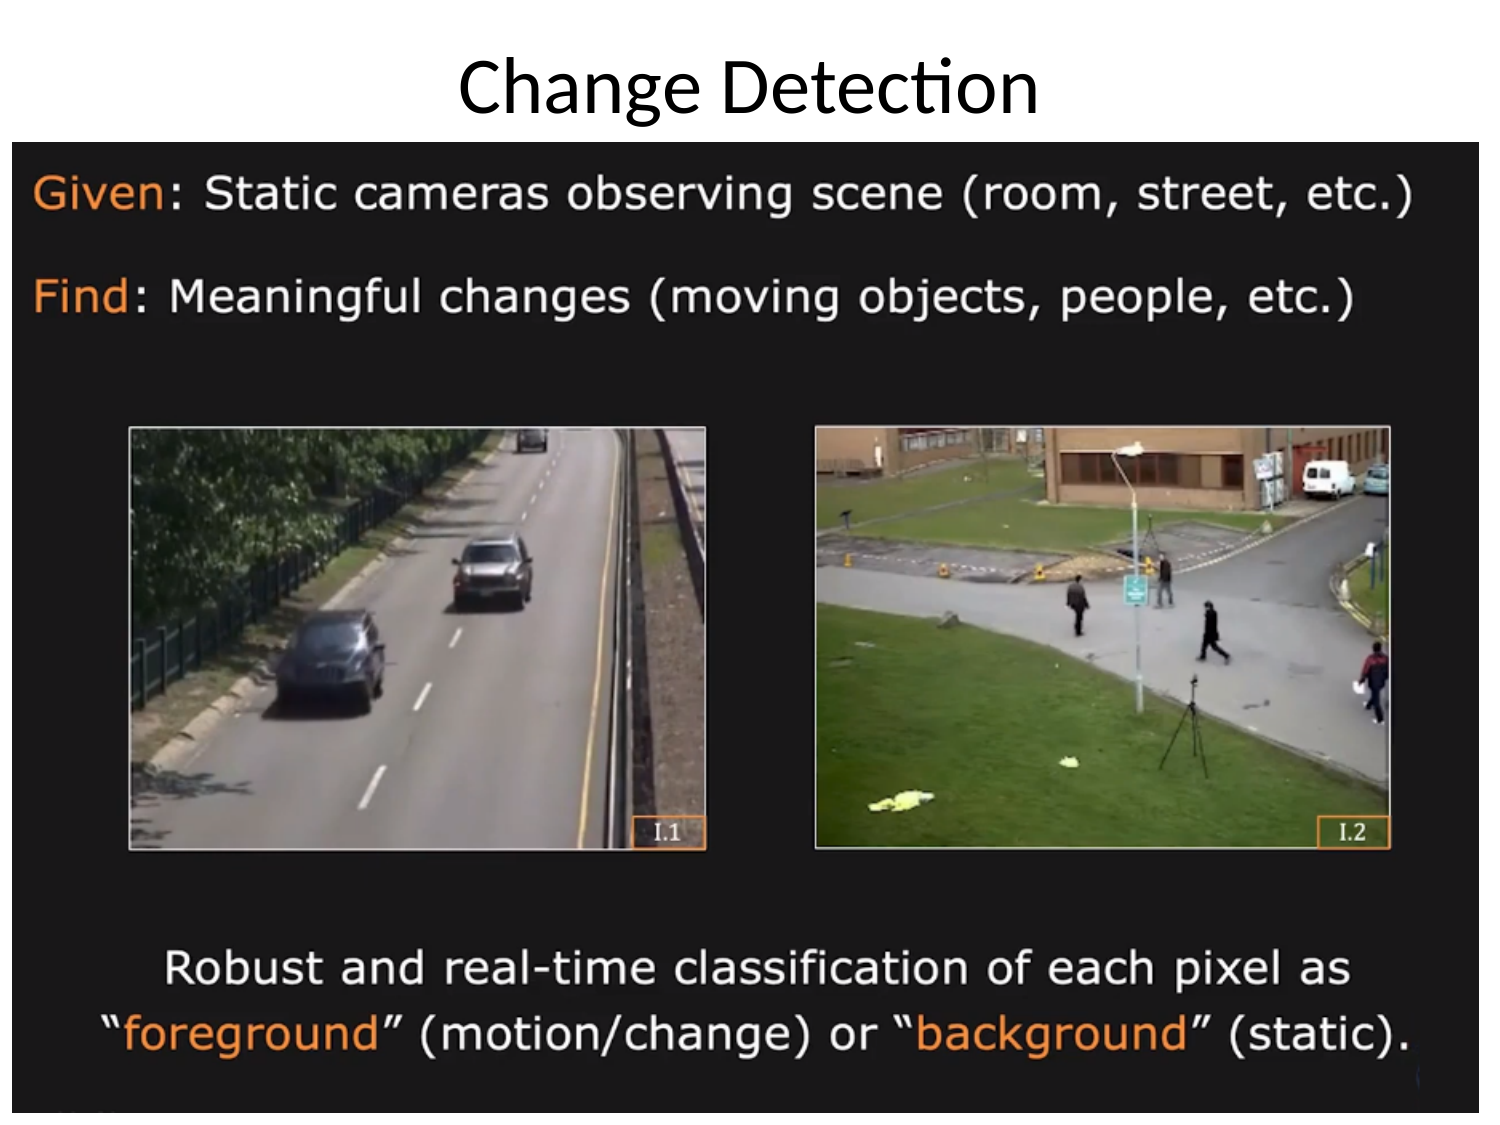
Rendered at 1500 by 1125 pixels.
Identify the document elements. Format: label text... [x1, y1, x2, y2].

picture [12, 141, 1480, 1113]
title Change Detection [75, 24, 1425, 138]
